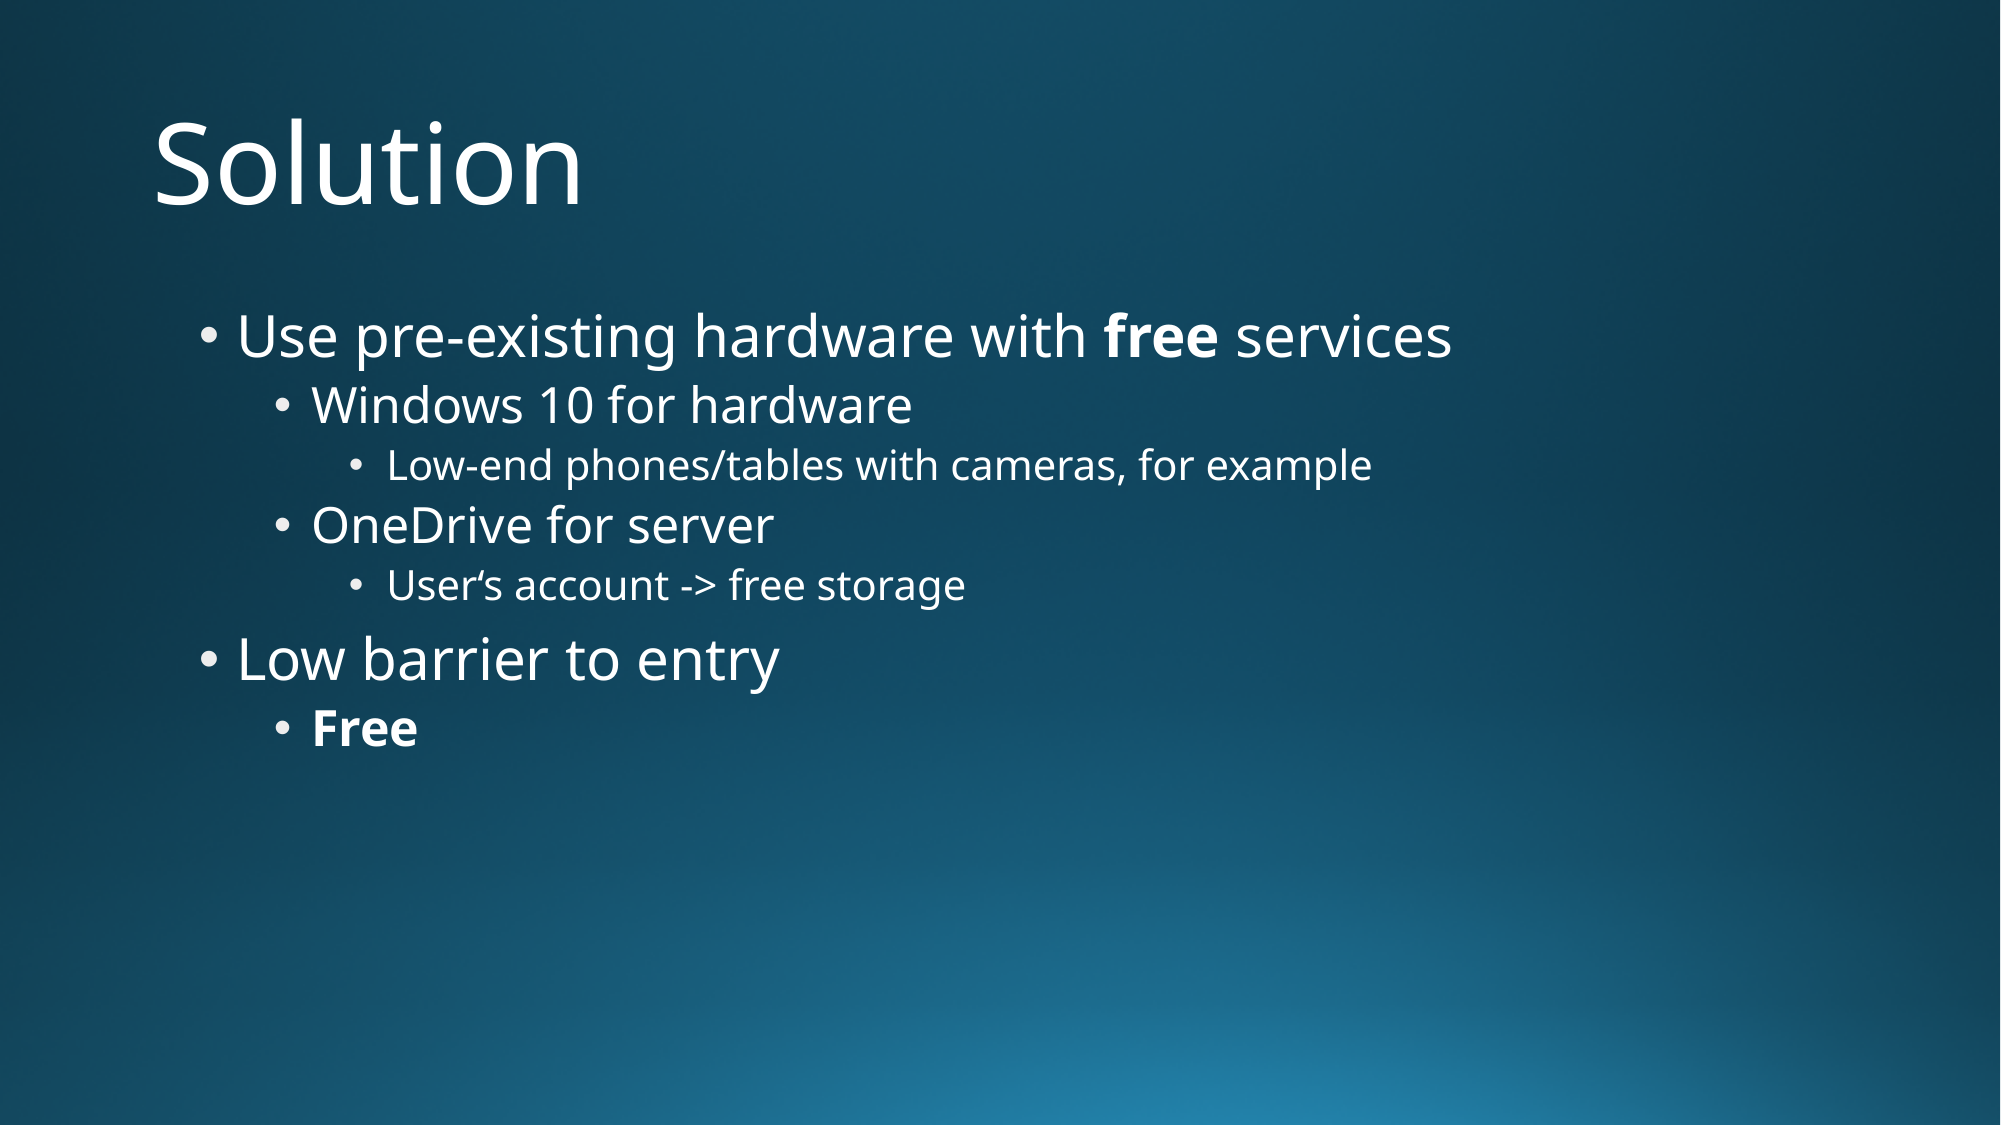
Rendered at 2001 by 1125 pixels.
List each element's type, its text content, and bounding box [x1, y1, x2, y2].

list Use pre-existing hardware with free services Windows 10 for hardware Low-end phones/tables with cameras, for example OneDrive for server User‘s account -> free storage Low barrier to entry Free [183, 299, 1863, 1014]
picture [0, 0, 2001, 1125]
title Solution [137, 59, 1863, 278]
